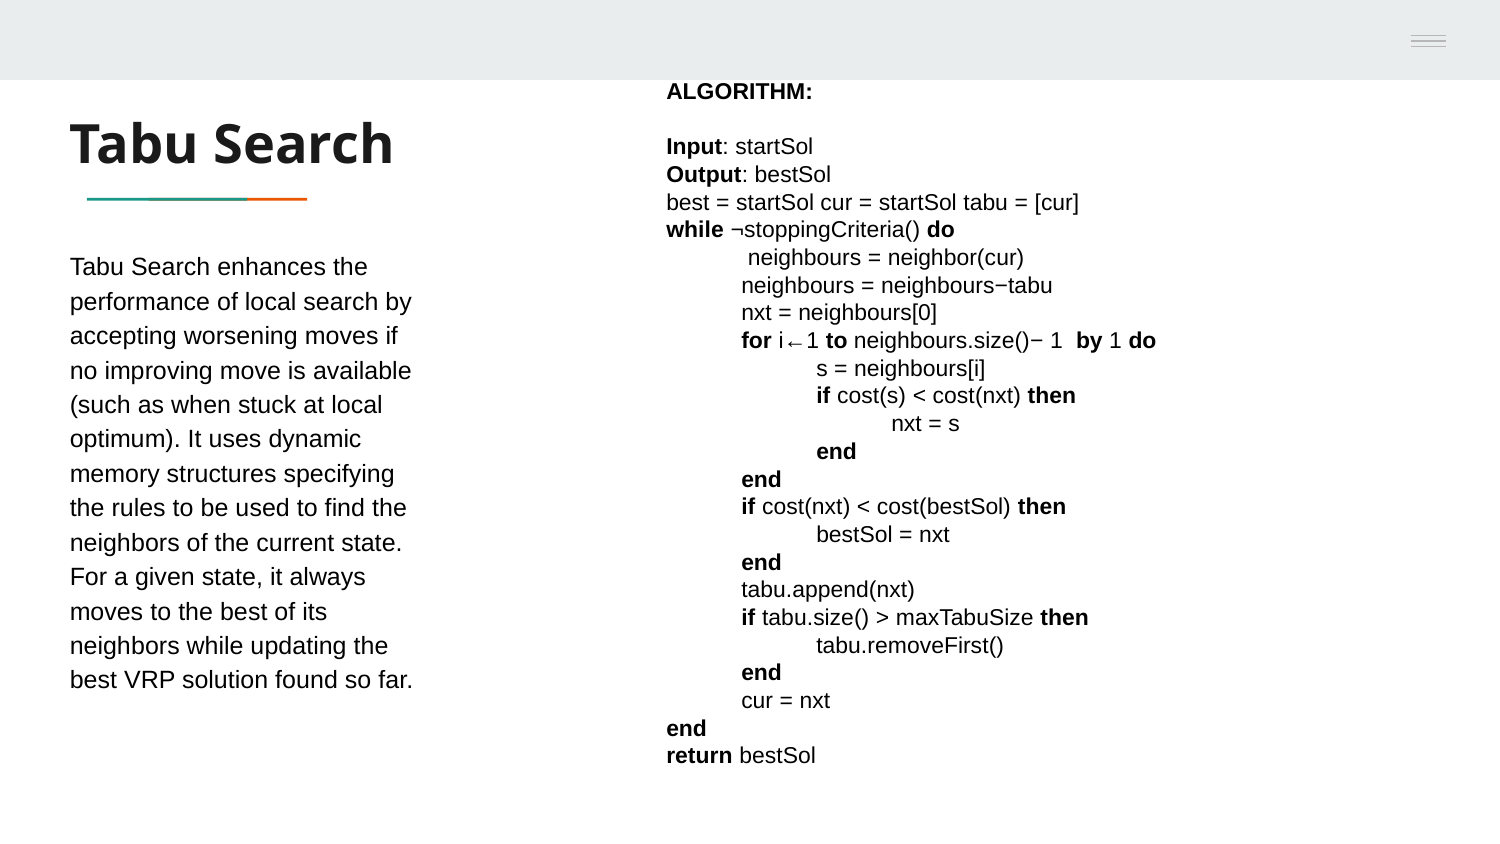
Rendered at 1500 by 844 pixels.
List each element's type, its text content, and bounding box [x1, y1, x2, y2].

title Tabu Search [54, 94, 651, 183]
text_box ALGORITHM: Input: startSol Output: bestSol best = startSol cur = startSol tabu = [cur] while ¬stoppingCriteria() do neighbours = neighbor(cur) neighbours = neighbours−tabu nxt = neighbours[0] for i←1 to neighbours.size()− 1 by 1 do s = neighbours[i] if cost(s) < cost(nxt) then nxt = s end end if cost(nxt) < cost(bestSol) then bestSol = nxt end tabu.append(nxt) if tabu.size() > maxTabuSize then tabu.removeFirst() end cur = nxt end return bestSol [651, 82, 1411, 789]
list Tabu Search enhances the performance of local search by accepting worsening moves if no improving move is available (such as when stuck at local optimum). It uses dynamic memory structures specifying the rules to be used to find the neighbors of the current state. For a given state, it always moves to the best of its neighbors while updating the best VRP solution found so far. [54, 231, 441, 640]
